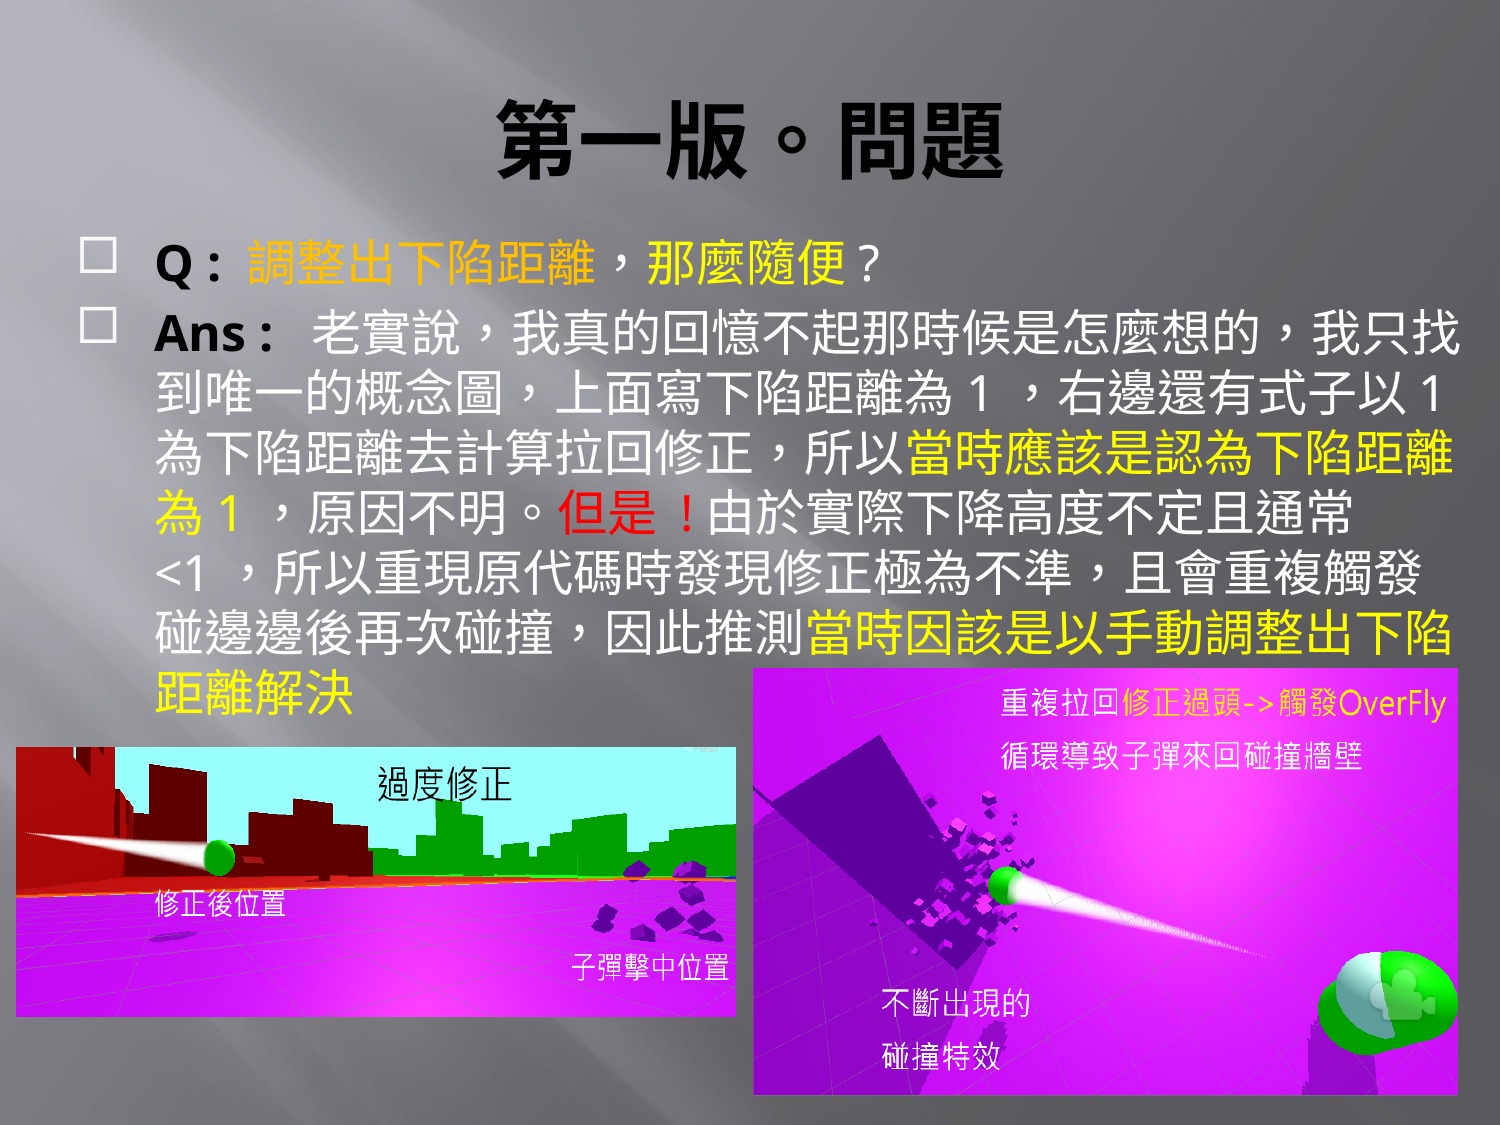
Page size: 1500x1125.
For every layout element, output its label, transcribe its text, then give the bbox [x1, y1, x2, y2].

list Q : 調整出下陷距離，那麼隨便? Ans : 老實說，我真的回憶不起那時候是怎麼想的，我只找到唯一的概念圖，上面寫下陷距離為1，右邊還有式子以1為下陷距離去計算拉回修正，所以當時應該是認為下陷距離為1，原因不明。但是 !由於實際下降高度不定且通常<1，所以重現原代碼時發現修正極為不準，且會重複觸發碰邊邊後再次碰撞，因此推測當時因該是以手動調整出下陷距離解決 [49, 224, 1478, 757]
picture [15, 747, 736, 1017]
picture [753, 668, 1458, 1096]
title 第一版。問題 [75, 45, 1425, 224]
